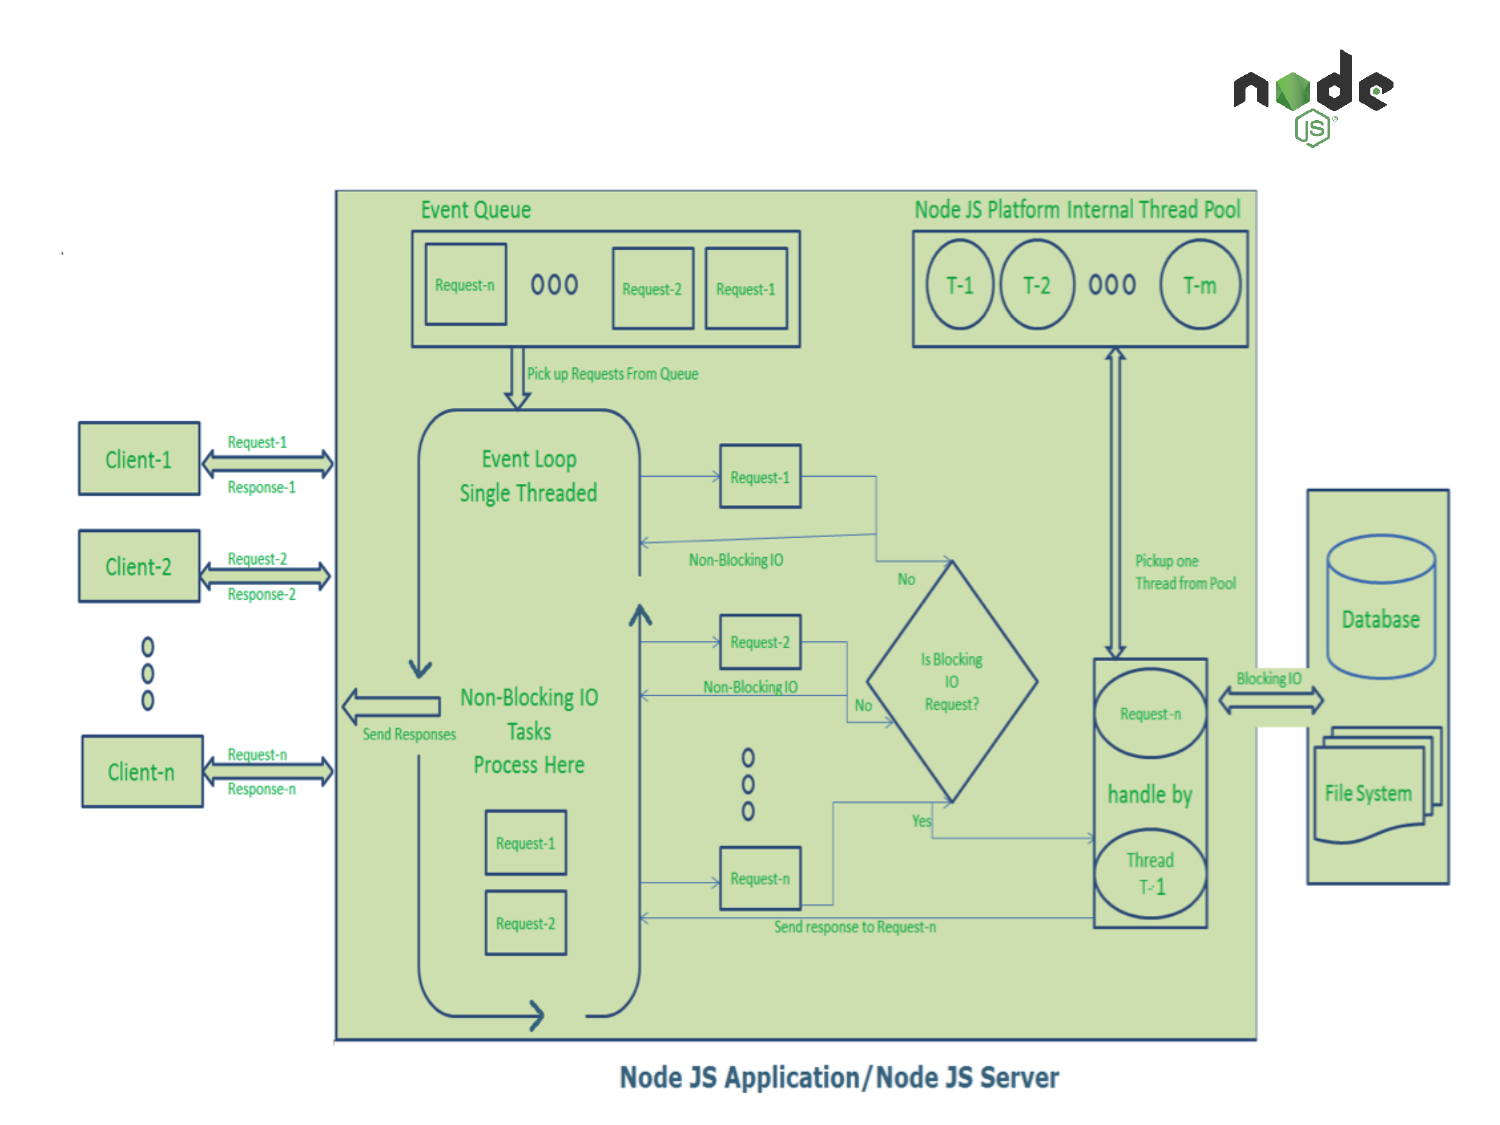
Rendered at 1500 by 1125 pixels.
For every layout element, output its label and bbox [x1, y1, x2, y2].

picture [1224, 41, 1405, 155]
picture [49, 174, 1463, 1107]
